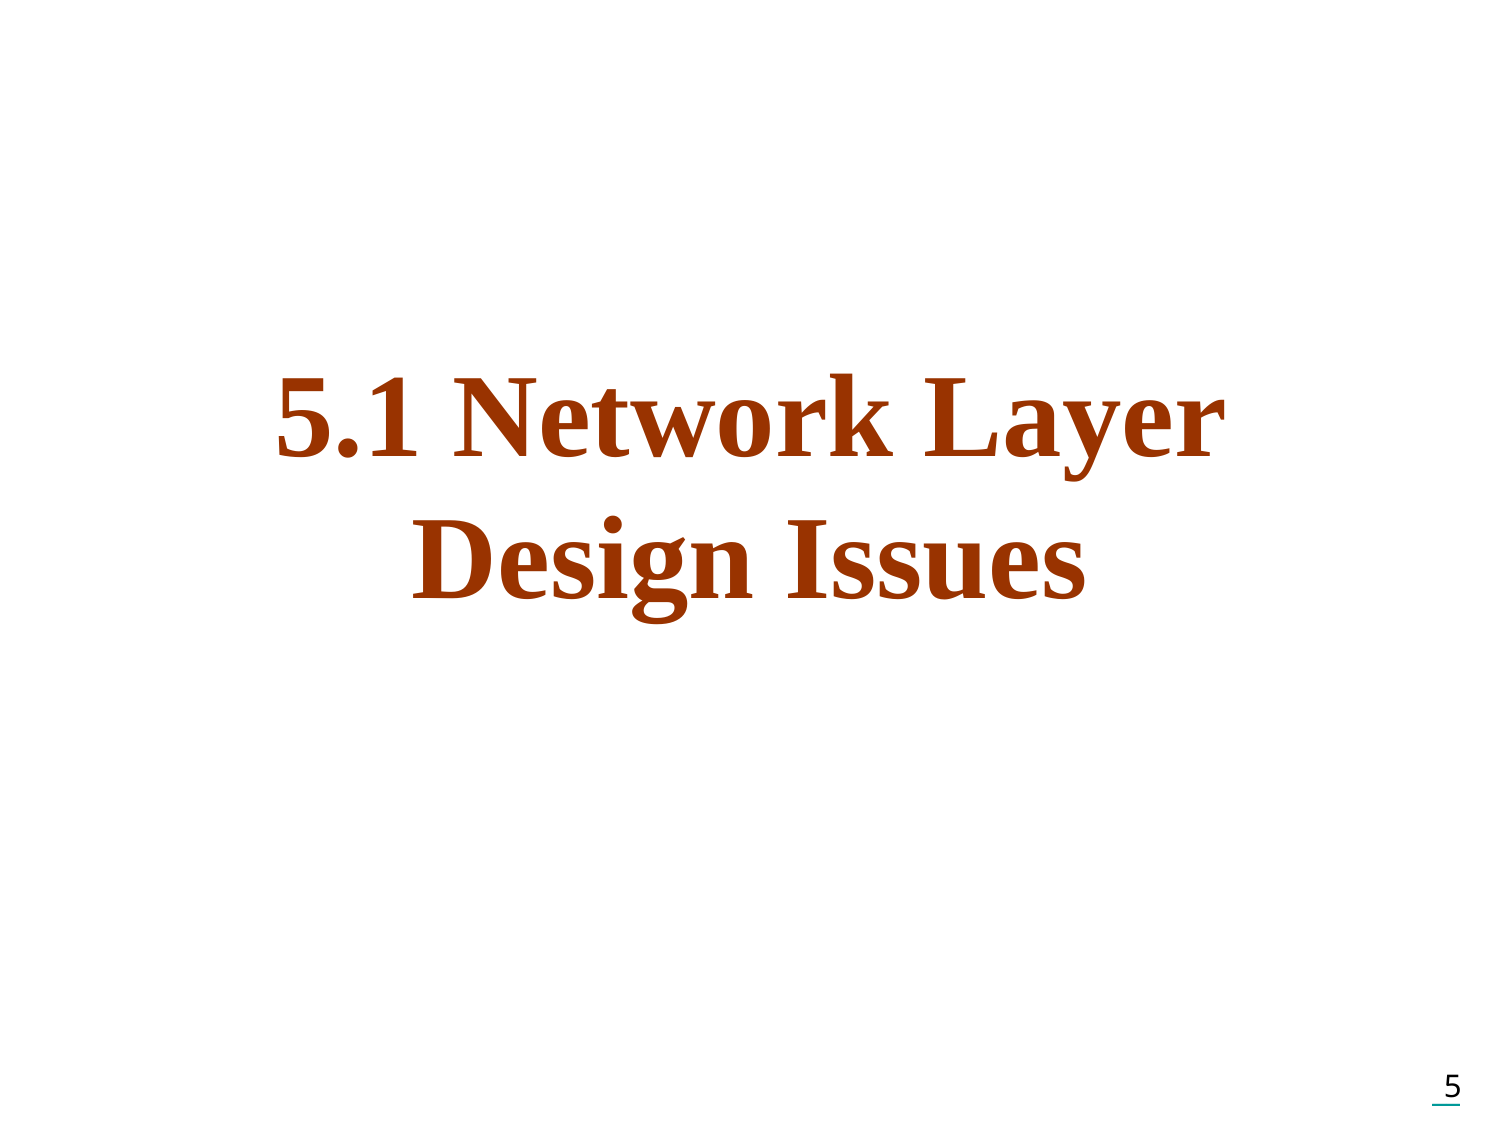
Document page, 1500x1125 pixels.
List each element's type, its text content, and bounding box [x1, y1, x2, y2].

title 5.1 Network Layer Design Issues [112, 326, 1388, 634]
